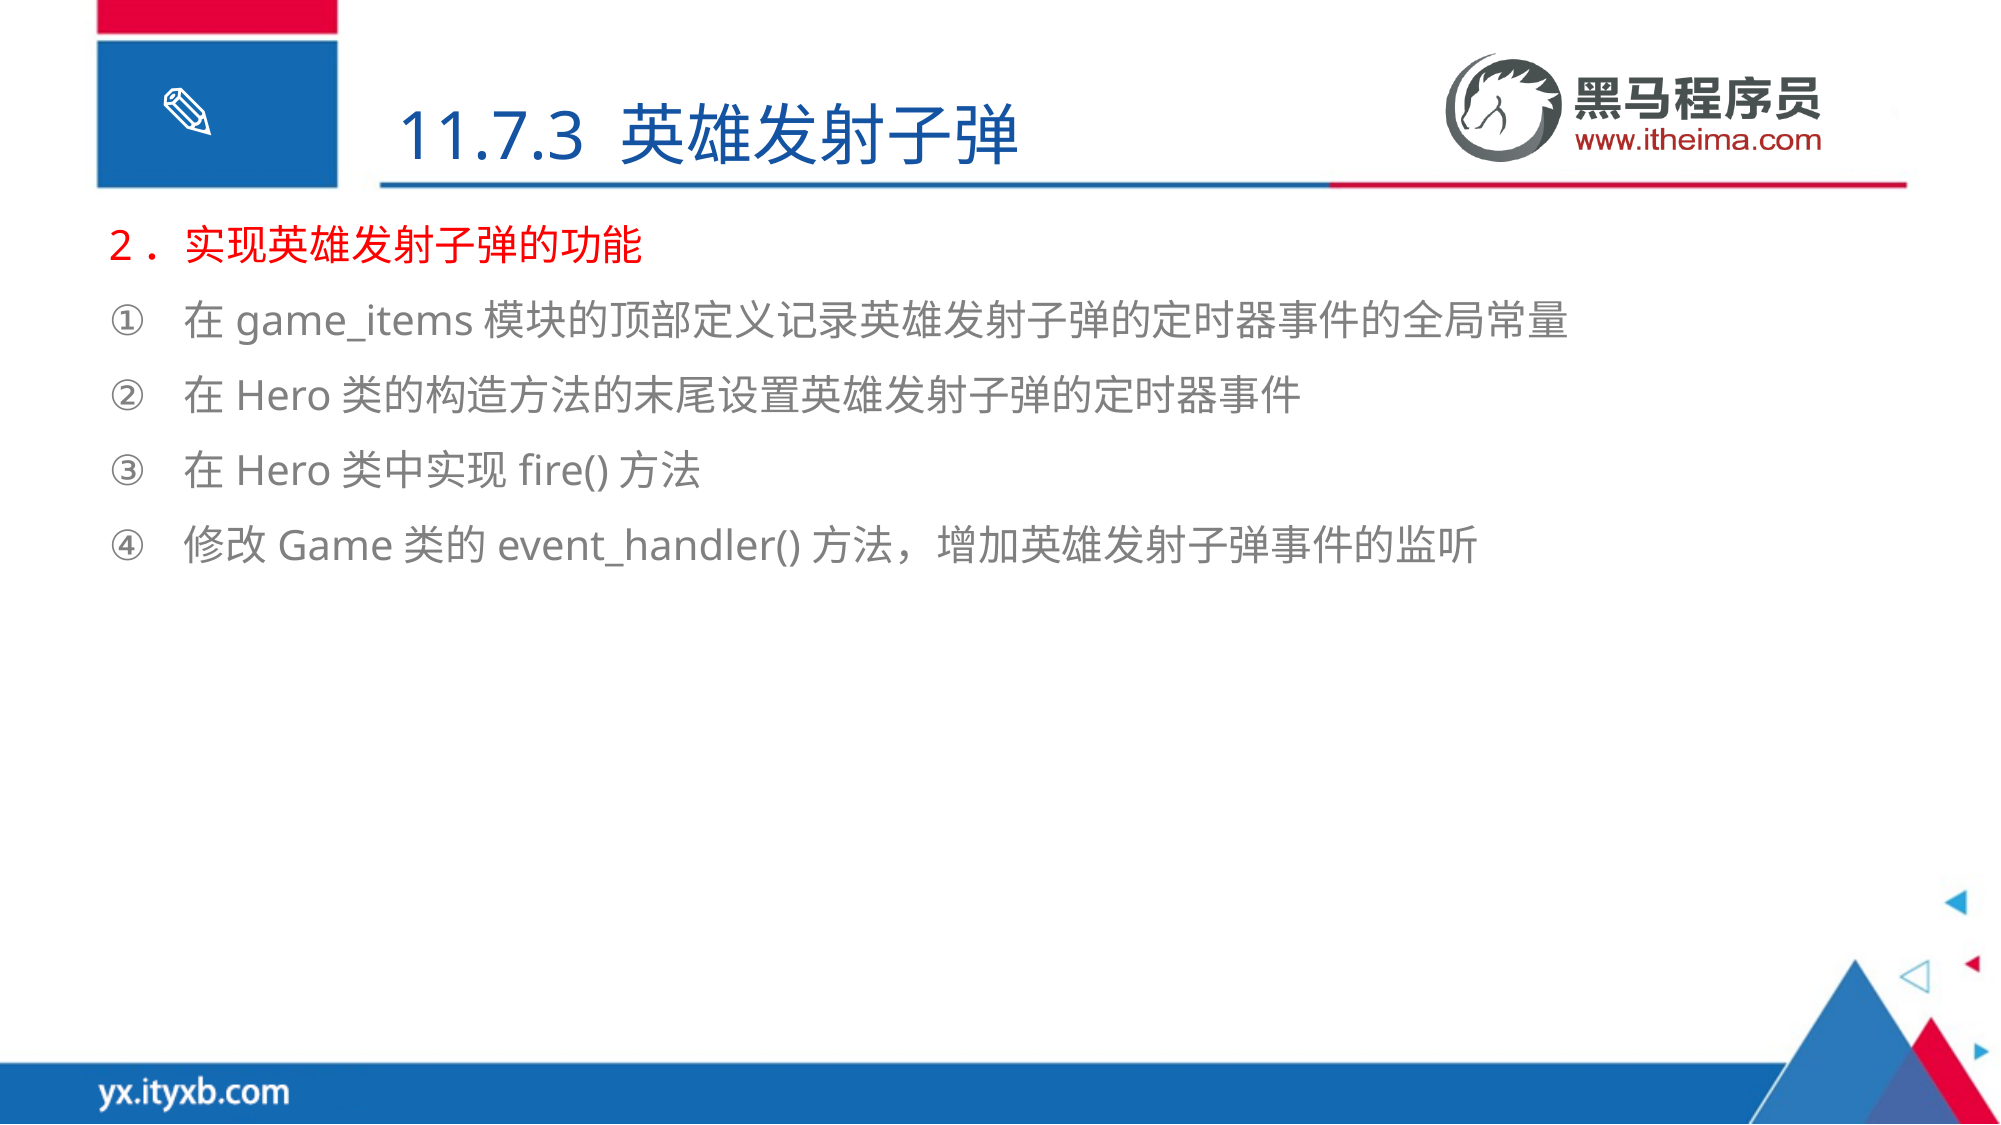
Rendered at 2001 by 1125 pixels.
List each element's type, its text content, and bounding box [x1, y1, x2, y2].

picture [0, 0, 2000, 1124]
text_box 2．实现英雄发射子弹的功能 在game_items模块的顶部定义记录英雄发射子弹的定时器事件的全局常量 在Hero类的构造方法的末尾设置英雄发射子弹的定时器事件 在Hero类中实现fire()方法 修改Game类的event_handler()方法，增加英雄发射子弹事件的监听 [93, 186, 1908, 576]
text_box 11.7.3 英雄发射子弹 [382, 94, 1754, 182]
